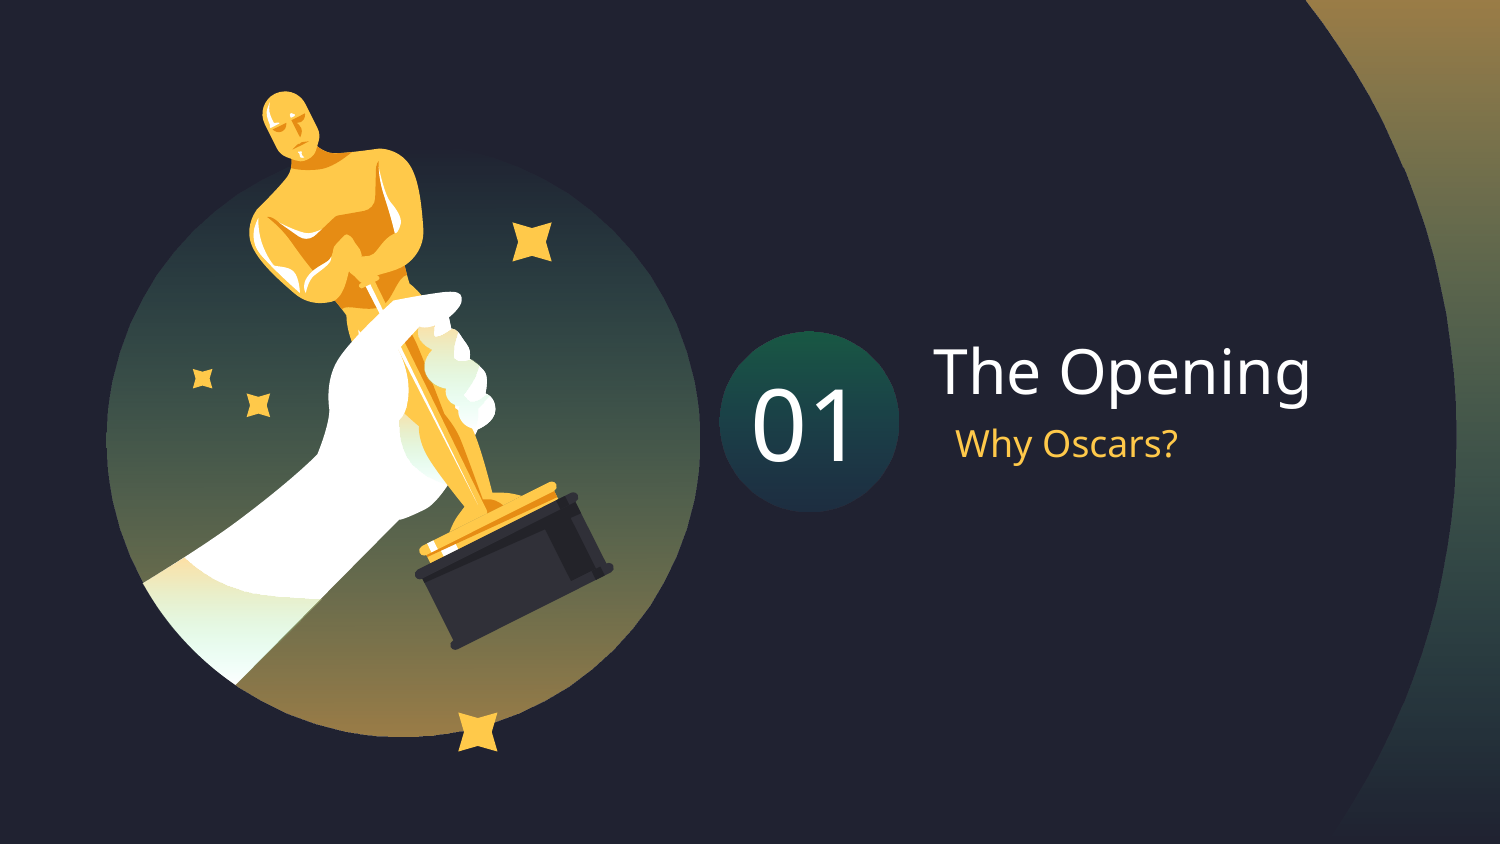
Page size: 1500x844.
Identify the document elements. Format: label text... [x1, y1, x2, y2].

title The Opening [918, 283, 1375, 422]
title 01 [717, 331, 897, 513]
title Why Oscars? [940, 405, 1397, 544]
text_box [105, 91, 700, 752]
